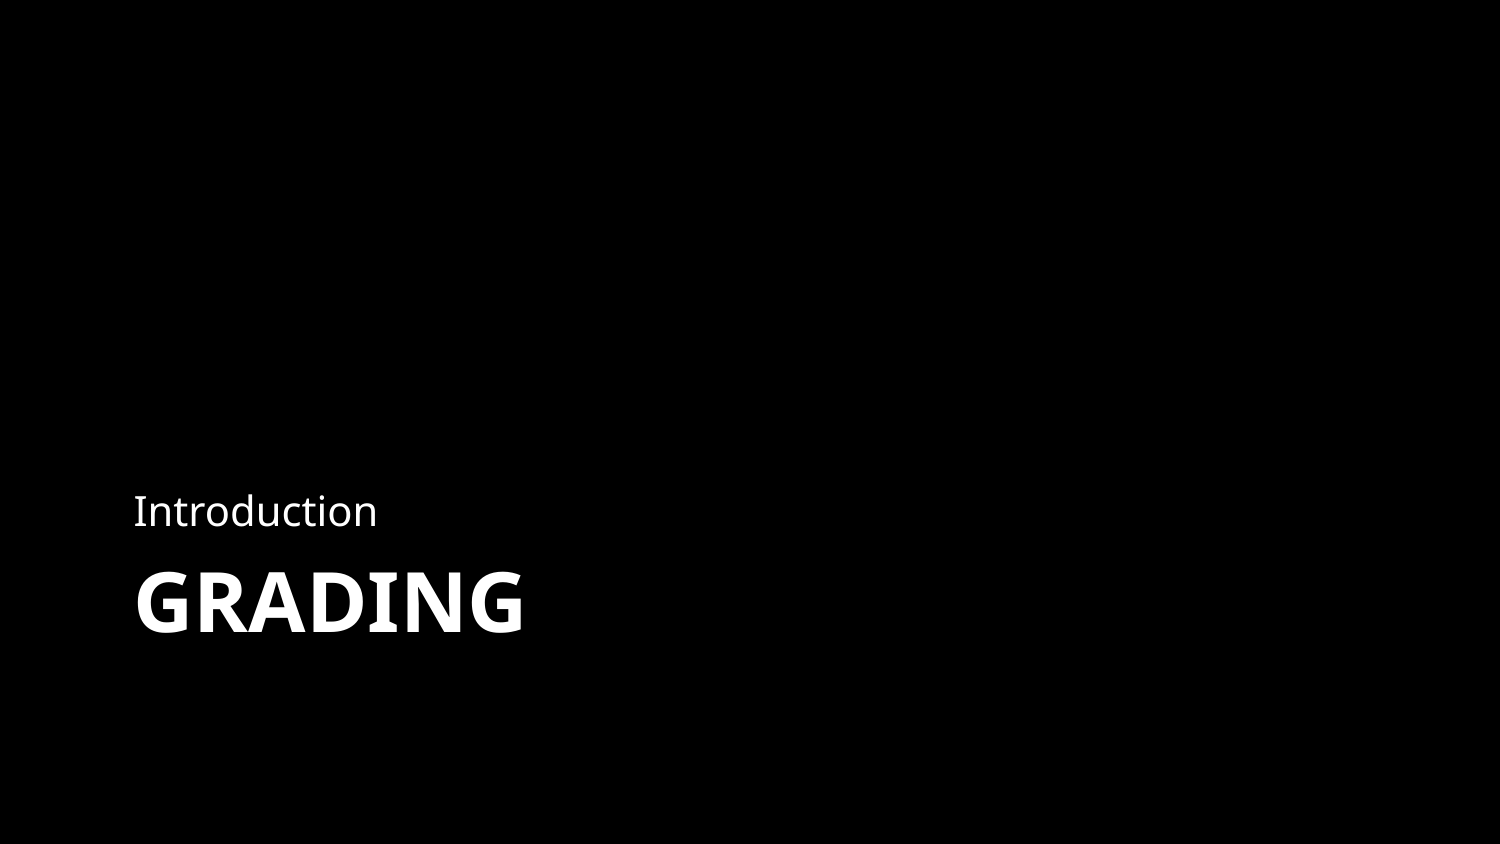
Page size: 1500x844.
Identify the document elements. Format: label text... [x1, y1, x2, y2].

list Introduction [118, 357, 1394, 543]
title Grading [118, 543, 1394, 710]
